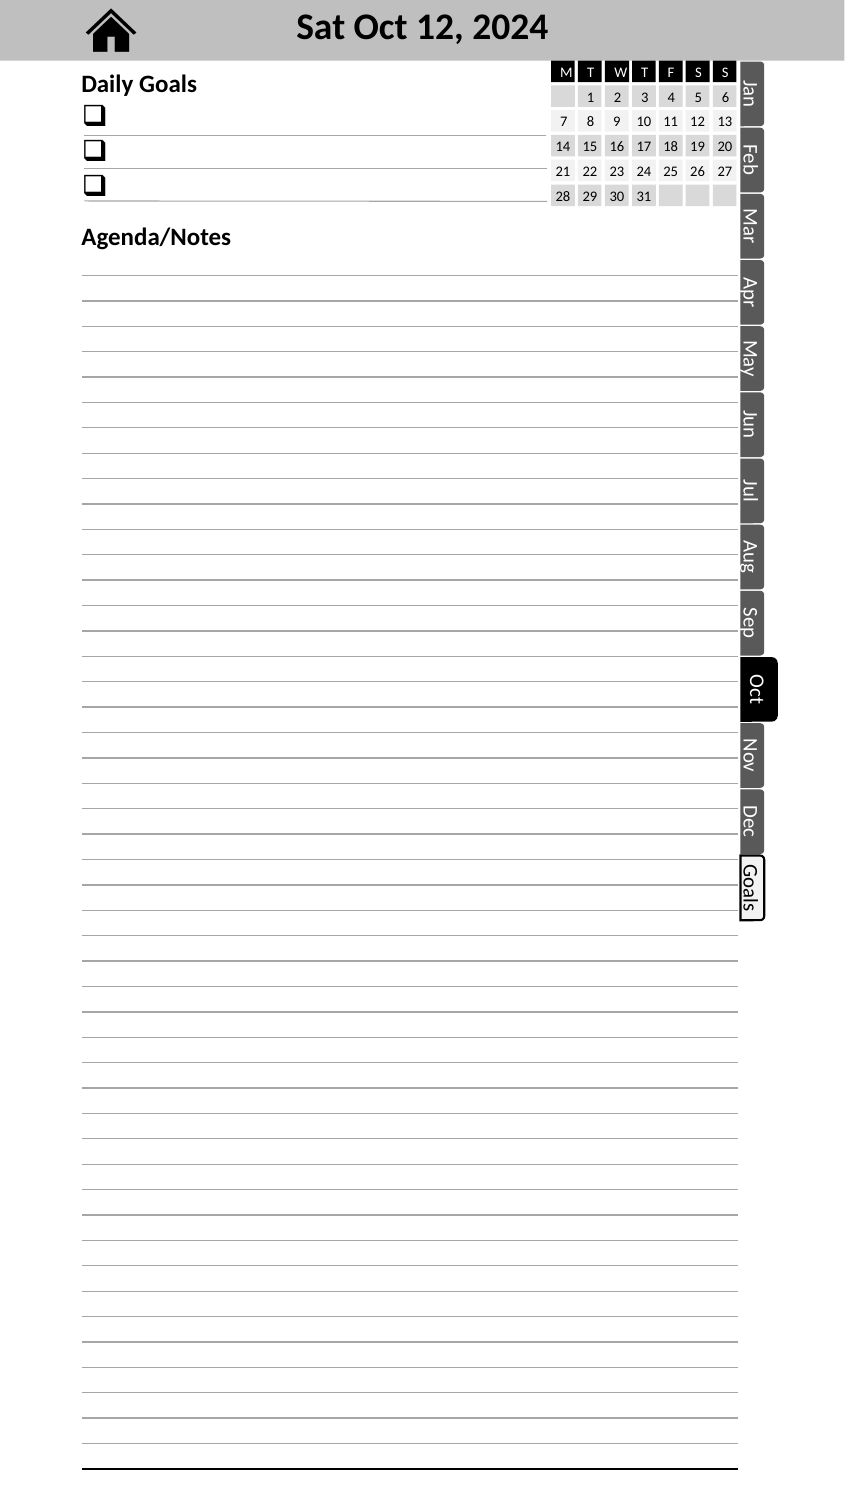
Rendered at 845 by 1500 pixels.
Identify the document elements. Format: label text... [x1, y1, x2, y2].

picture [82, 1, 140, 59]
list Sat Oct 12, 2024 [190, 0, 655, 61]
